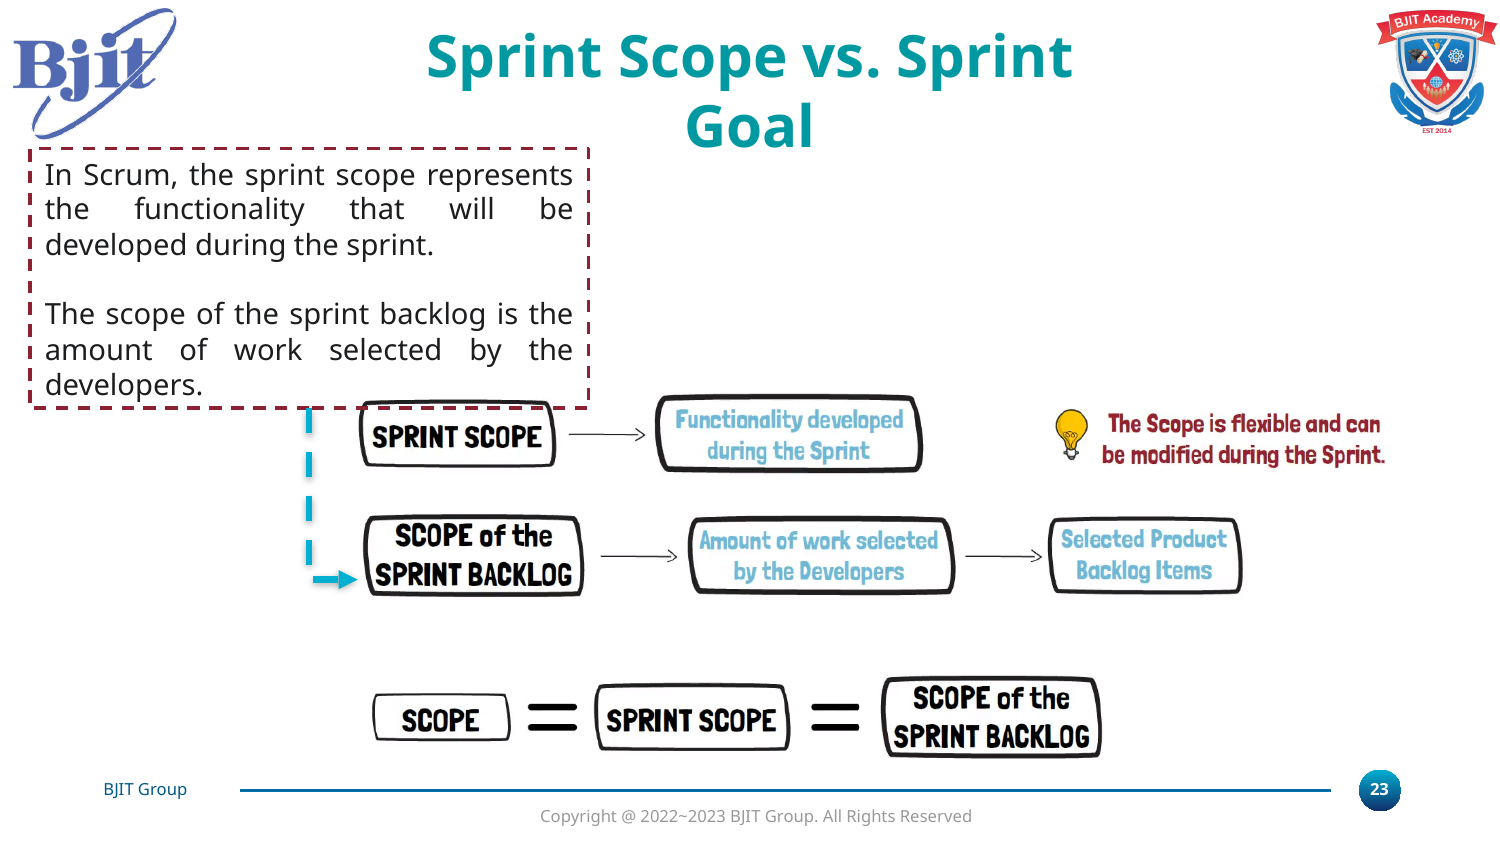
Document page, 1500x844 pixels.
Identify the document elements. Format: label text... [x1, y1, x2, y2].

picture [1373, 7, 1500, 136]
picture [124, 783, 133, 795]
picture [357, 389, 1398, 770]
text_box Sprint Scope vs. Sprint Goal [357, 11, 1143, 167]
text_box In Scrum, the sprint scope represents the functionality that will be developed during the sprint. The scope of the sprint backlog is the amount of work selected by the developers. [29, 148, 589, 409]
picture [13, 7, 177, 140]
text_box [231, 453, 436, 502]
